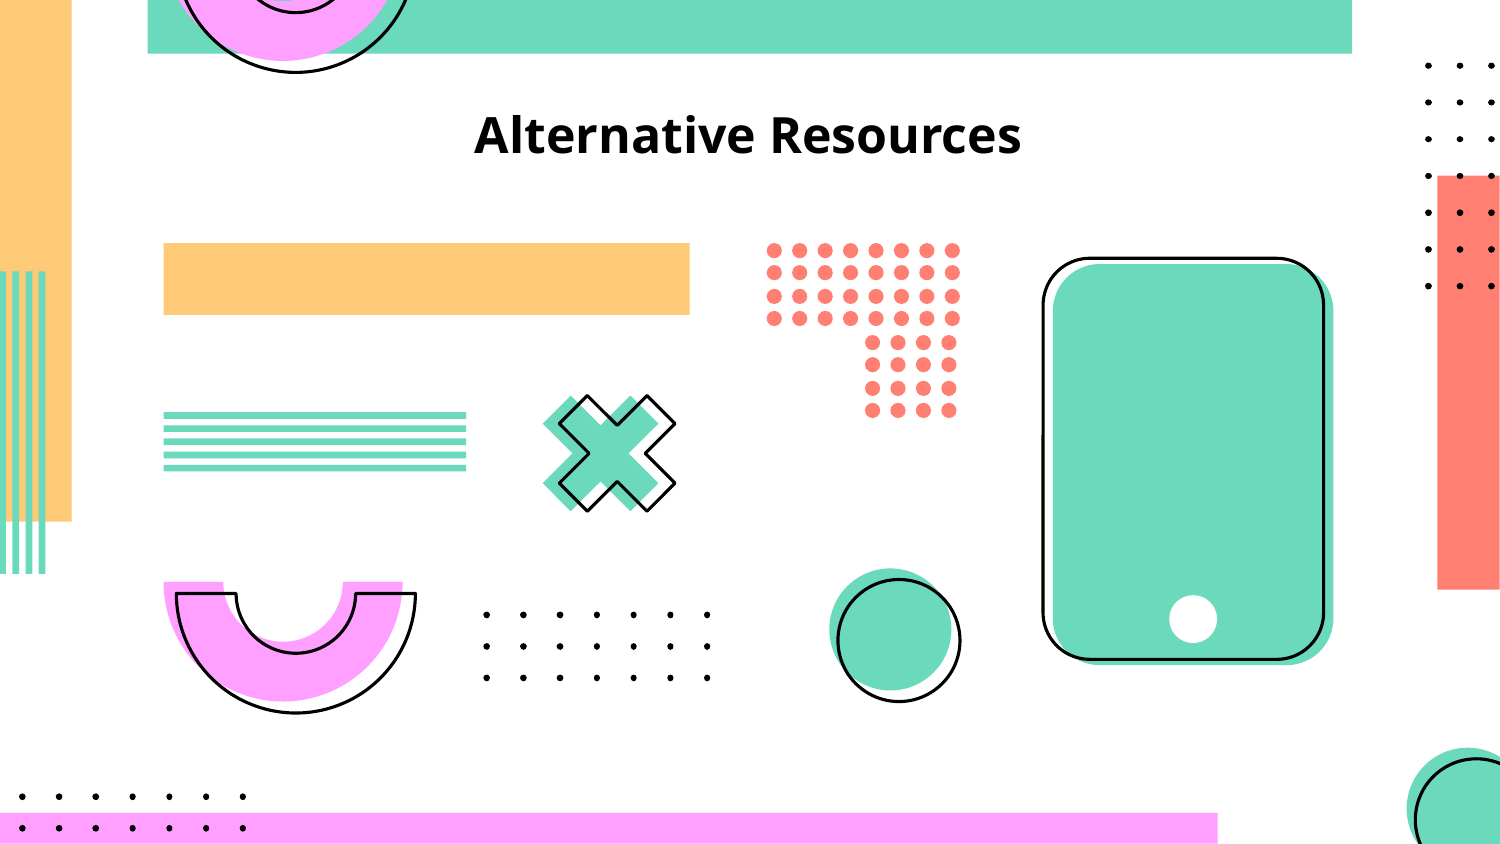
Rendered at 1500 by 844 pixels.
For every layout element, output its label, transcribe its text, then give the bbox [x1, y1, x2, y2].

text_box [176, 593, 416, 714]
text_box [542, 395, 588, 512]
text_box [163, 243, 690, 315]
title Alternative Resources [116, 88, 1380, 202]
text_box [559, 395, 676, 512]
text_box [1169, 595, 1218, 643]
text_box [766, 242, 961, 419]
text_box [1043, 258, 1324, 660]
text_box [252, 581, 403, 653]
text_box [609, 395, 638, 424]
text_box [609, 483, 638, 512]
text_box [829, 568, 943, 672]
text_box [163, 581, 225, 676]
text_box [284, 290, 345, 594]
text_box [561, 532, 632, 761]
text_box [1073, 268, 1334, 666]
text_box [837, 579, 961, 702]
